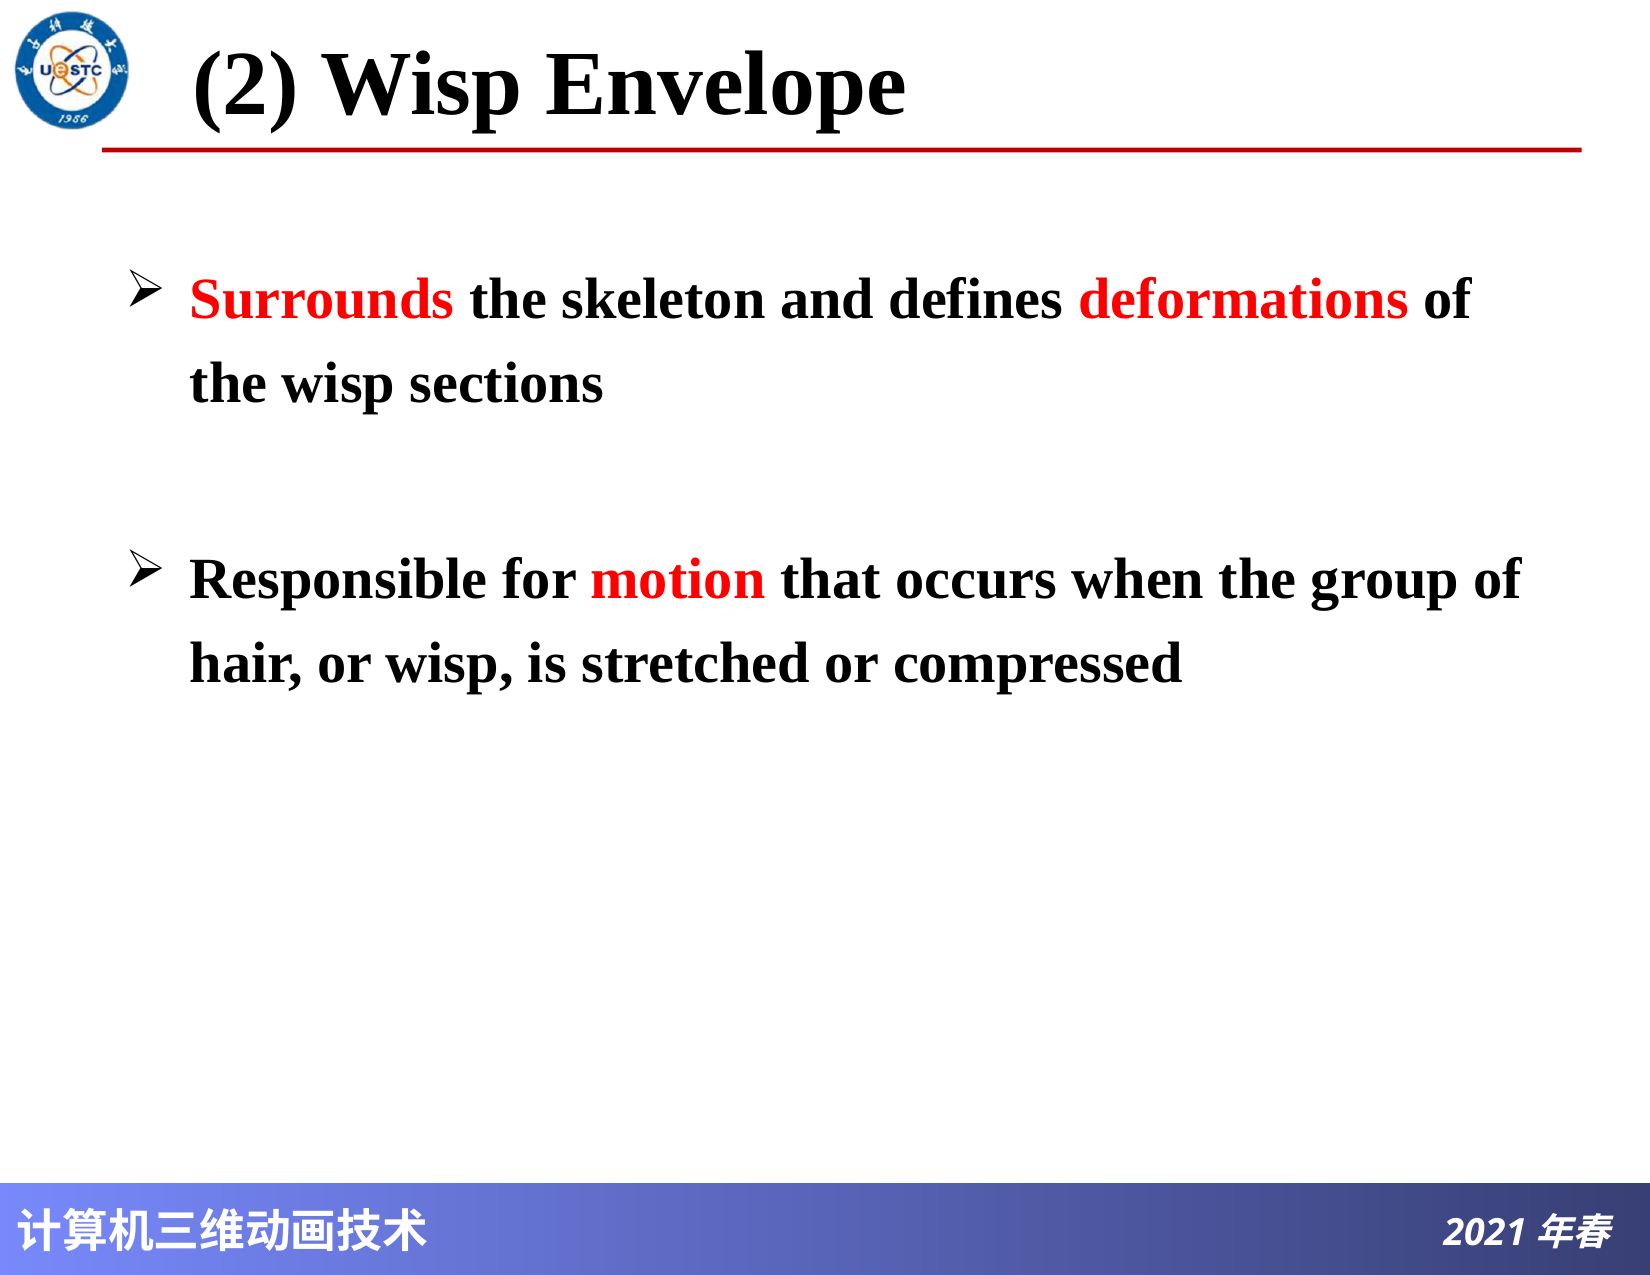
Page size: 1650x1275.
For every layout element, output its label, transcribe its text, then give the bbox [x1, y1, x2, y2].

picture [0, 0, 136, 140]
list Surrounds the skeleton and defines deformations of the wisp sections Responsible for motion that occurs when the group of hair, or wisp, is stretched or compressed [110, 239, 1564, 979]
title (2) Wisp Envelope [175, 11, 1582, 142]
